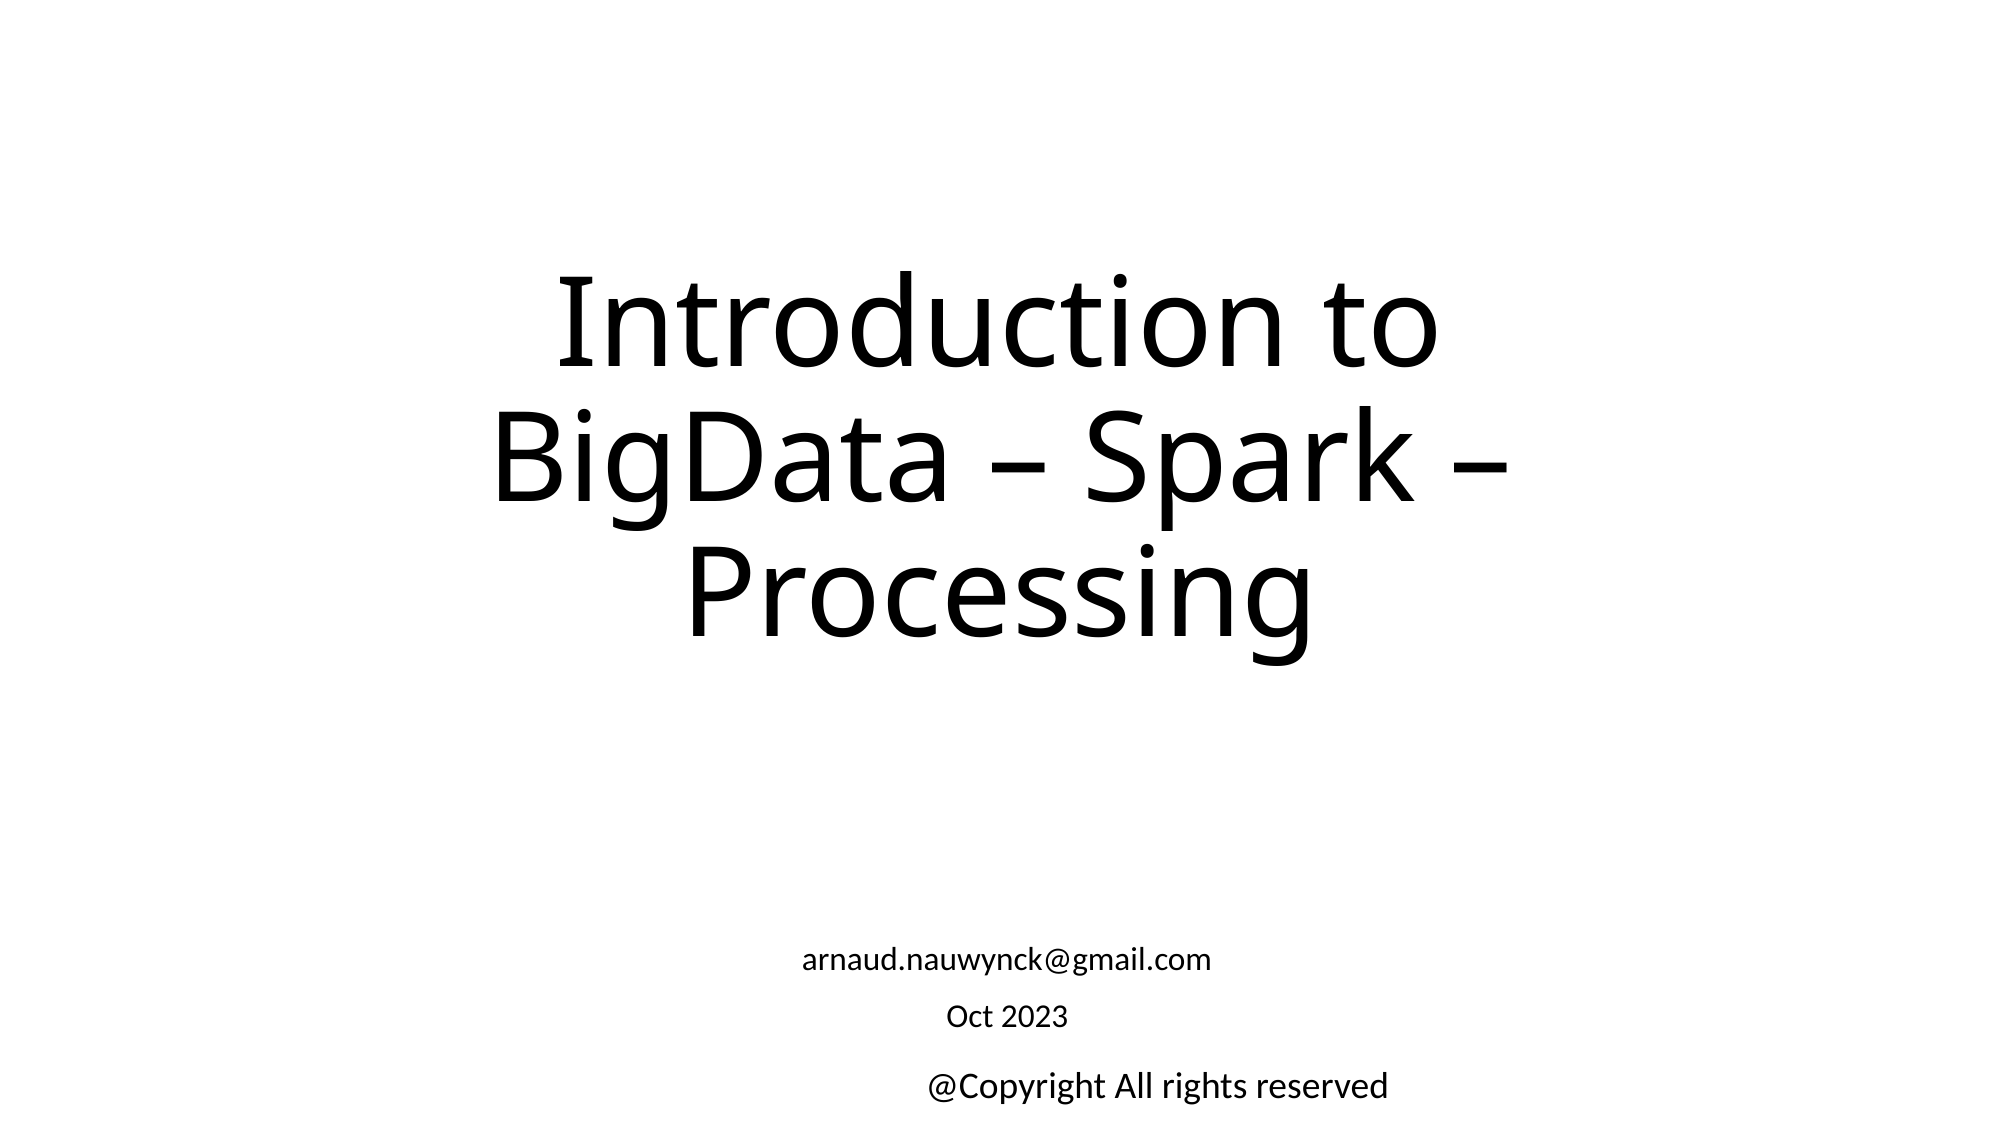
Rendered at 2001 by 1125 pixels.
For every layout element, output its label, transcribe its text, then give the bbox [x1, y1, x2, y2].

title Introduction to BigData – Spark – Processing [249, 184, 1750, 822]
subtitle arnaud.nauwynck@gmail.com Oct 2023 [257, 934, 1758, 1011]
text_box @Copyright All rights reserved [910, 1053, 1405, 1114]
